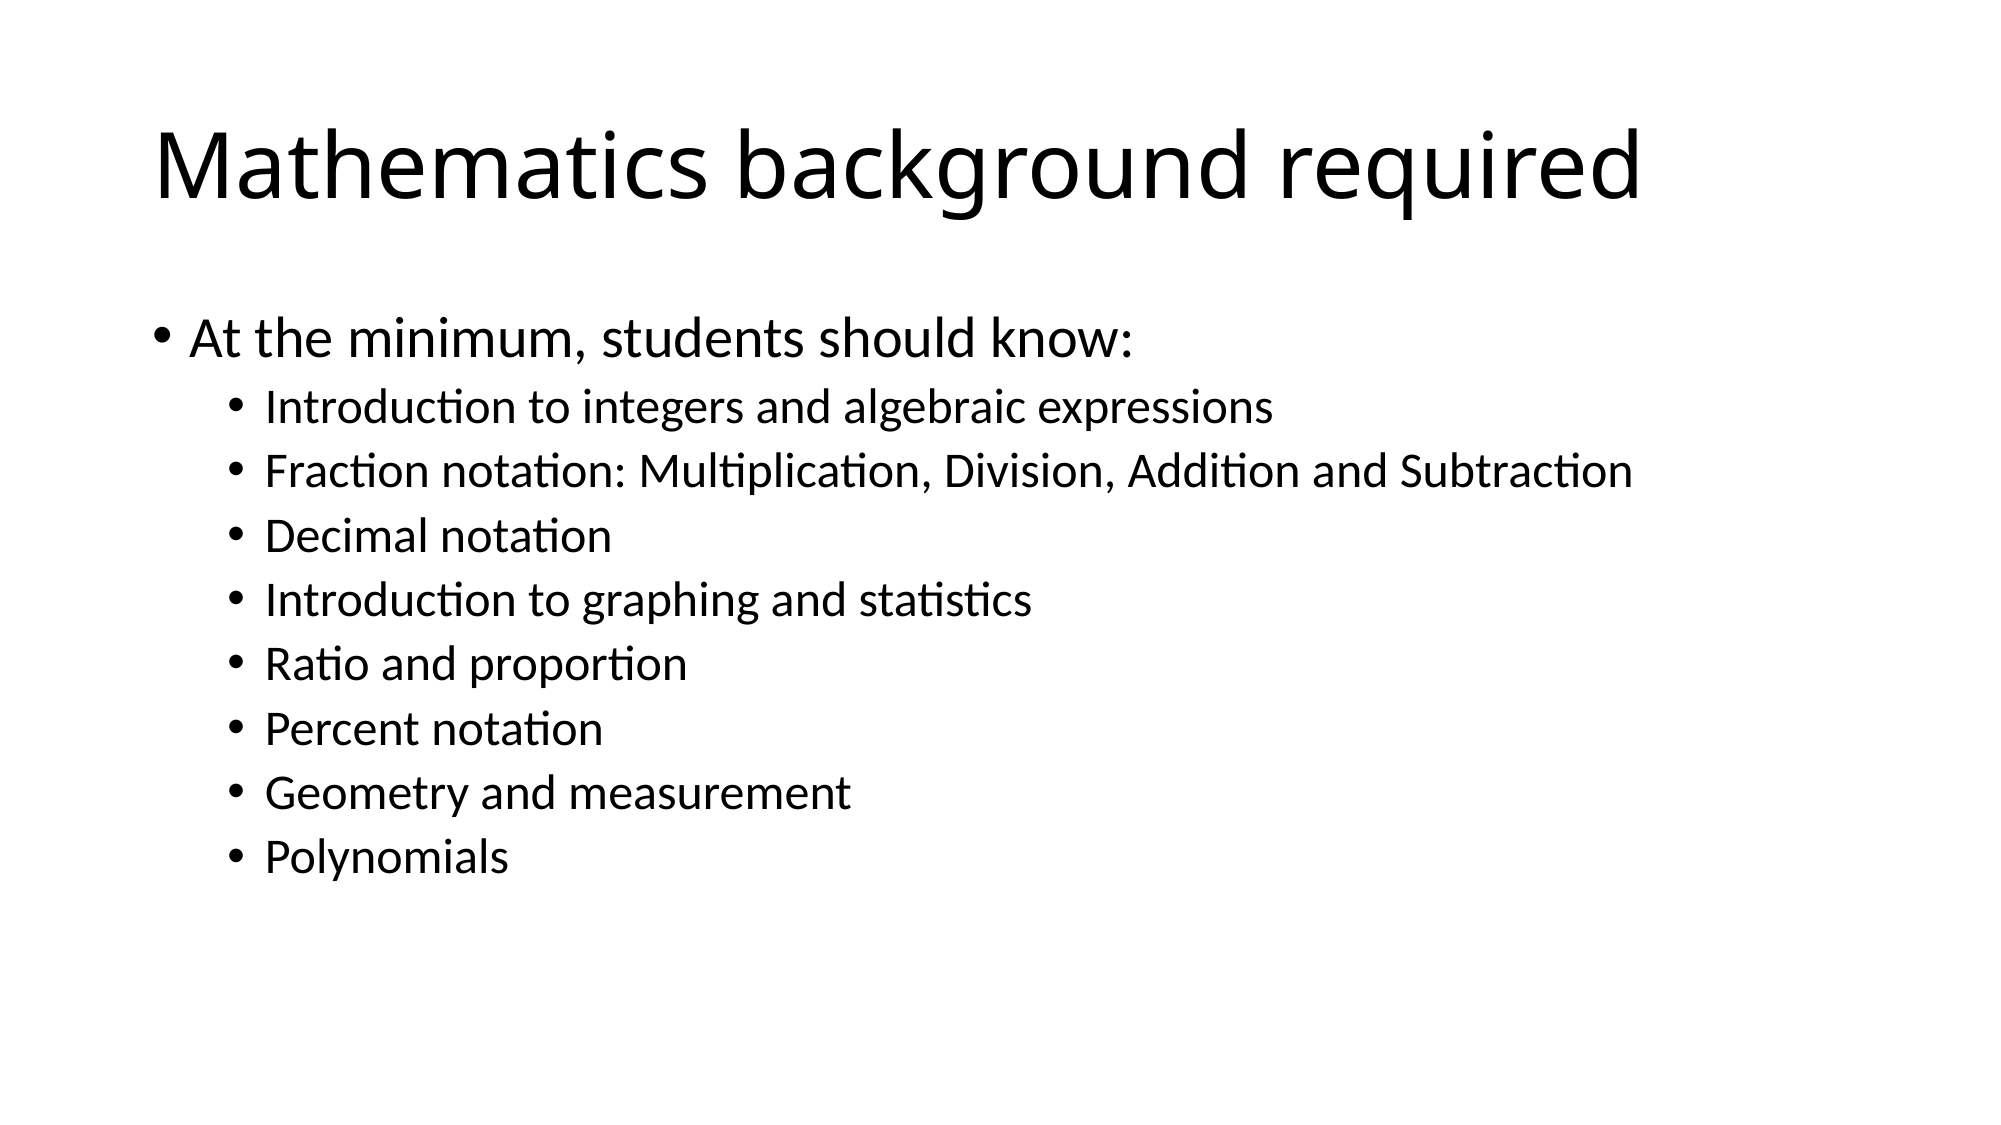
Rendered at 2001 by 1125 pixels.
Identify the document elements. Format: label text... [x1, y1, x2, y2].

list At the minimum, students should know: Introduction to integers and algebraic expressions Fraction notation: Multiplication, Division, Addition and Subtraction Decimal notation Introduction to graphing and statistics Ratio and proportion Percent notation Geometry and measurement Polynomials [137, 299, 1863, 1014]
title Mathematics background required [137, 59, 1863, 278]
